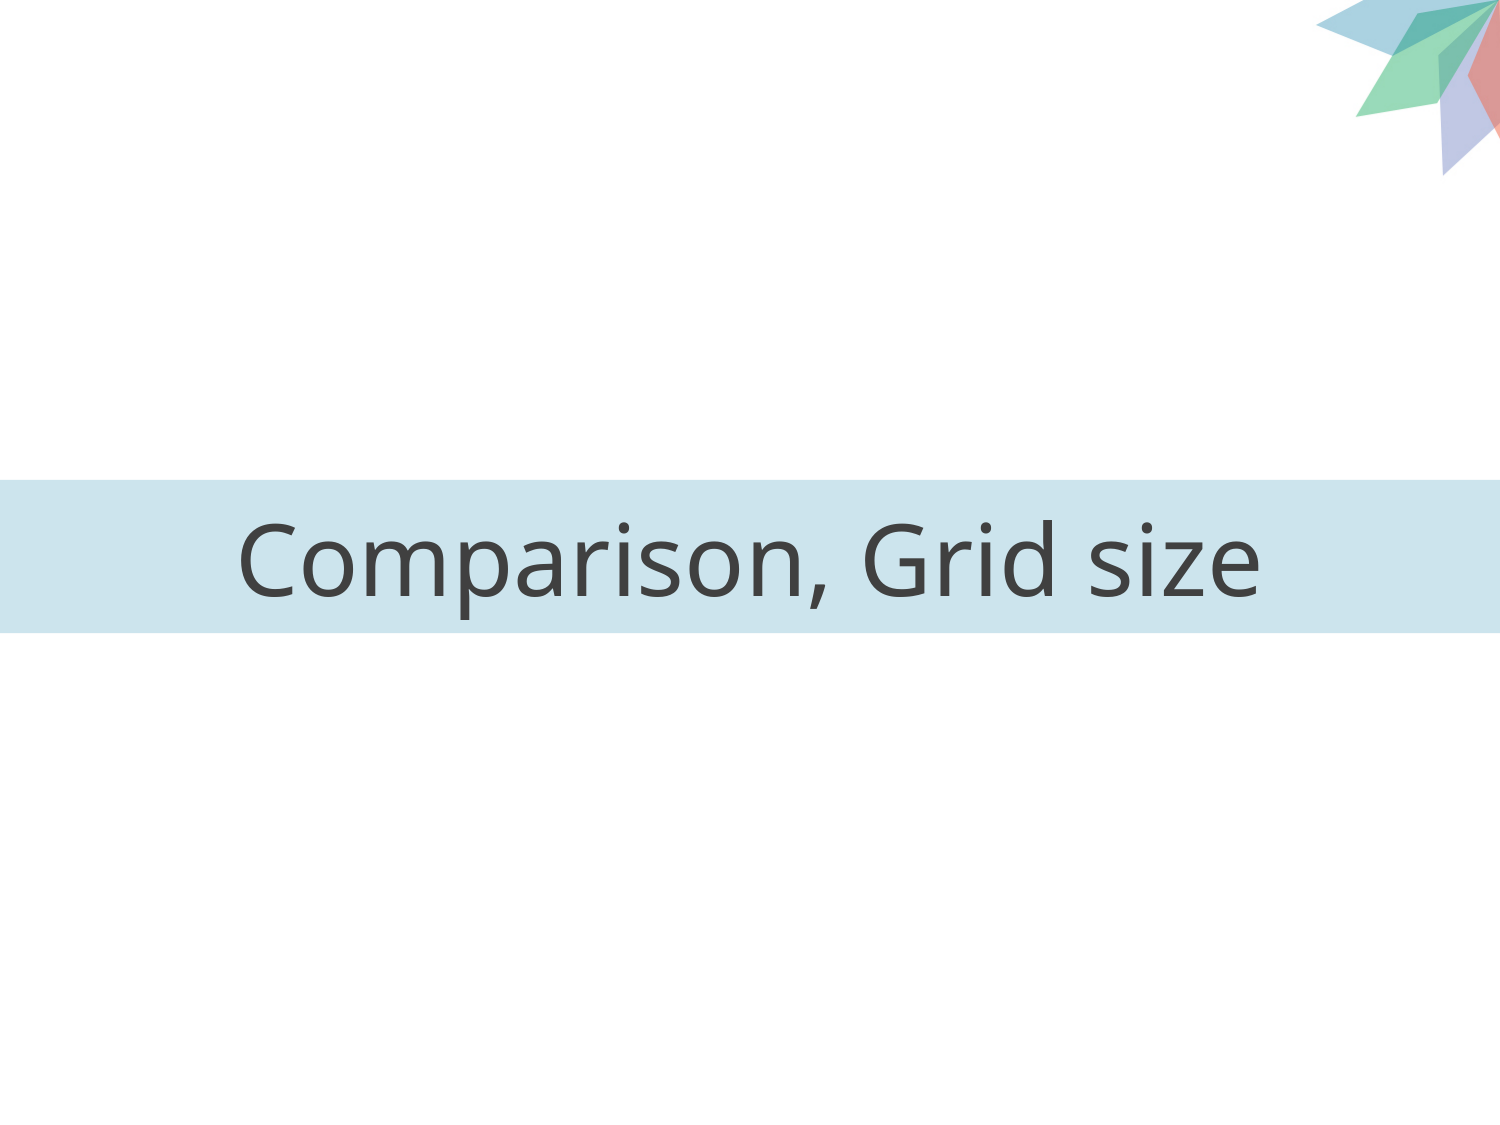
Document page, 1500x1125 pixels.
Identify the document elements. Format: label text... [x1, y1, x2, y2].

picture [0, 0, 1500, 478]
text_box [0, 478, 76, 635]
picture [0, 635, 1500, 1125]
list Comparison, Grid size [76, 477, 1424, 636]
text_box [1424, 478, 1500, 635]
